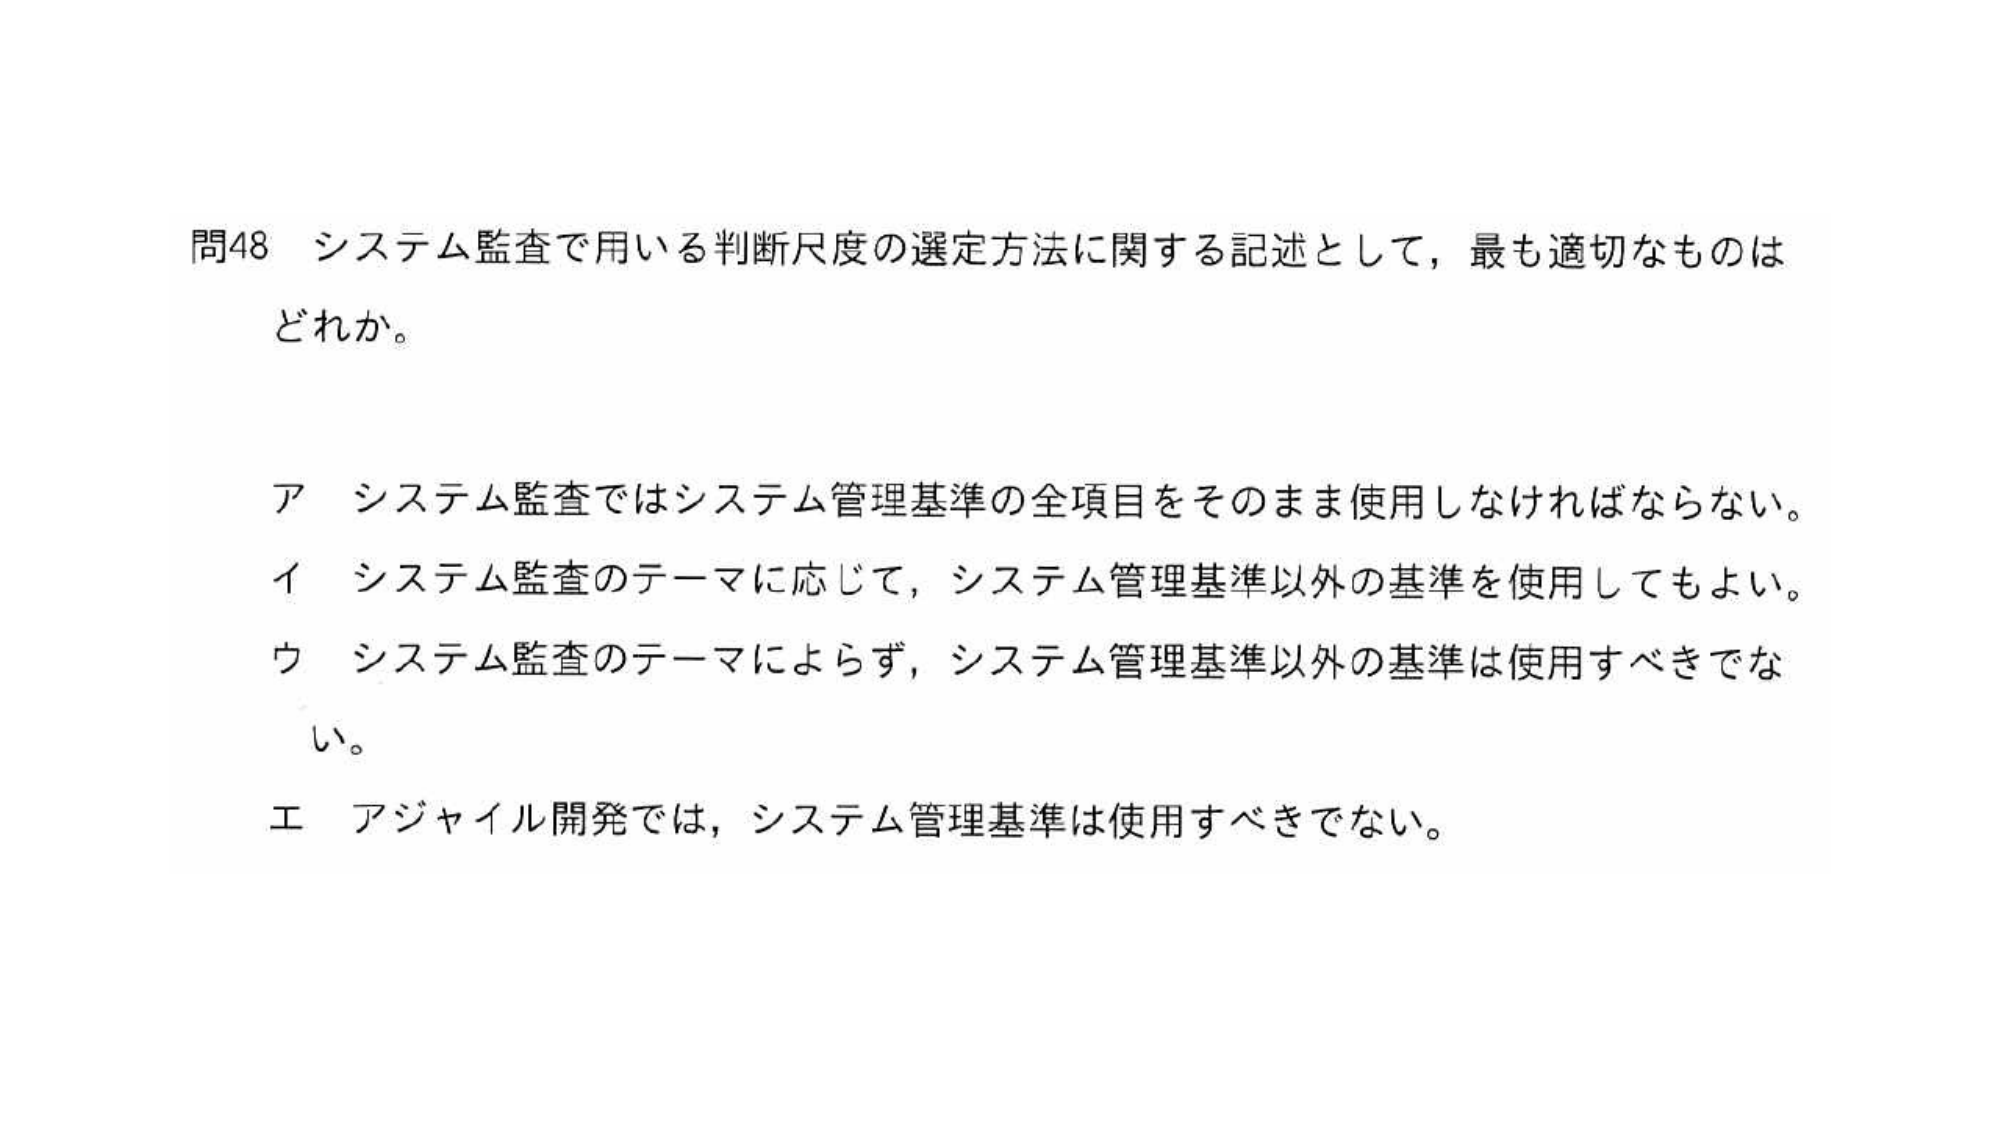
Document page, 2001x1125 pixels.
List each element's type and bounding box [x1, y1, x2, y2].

picture [169, 213, 1831, 874]
